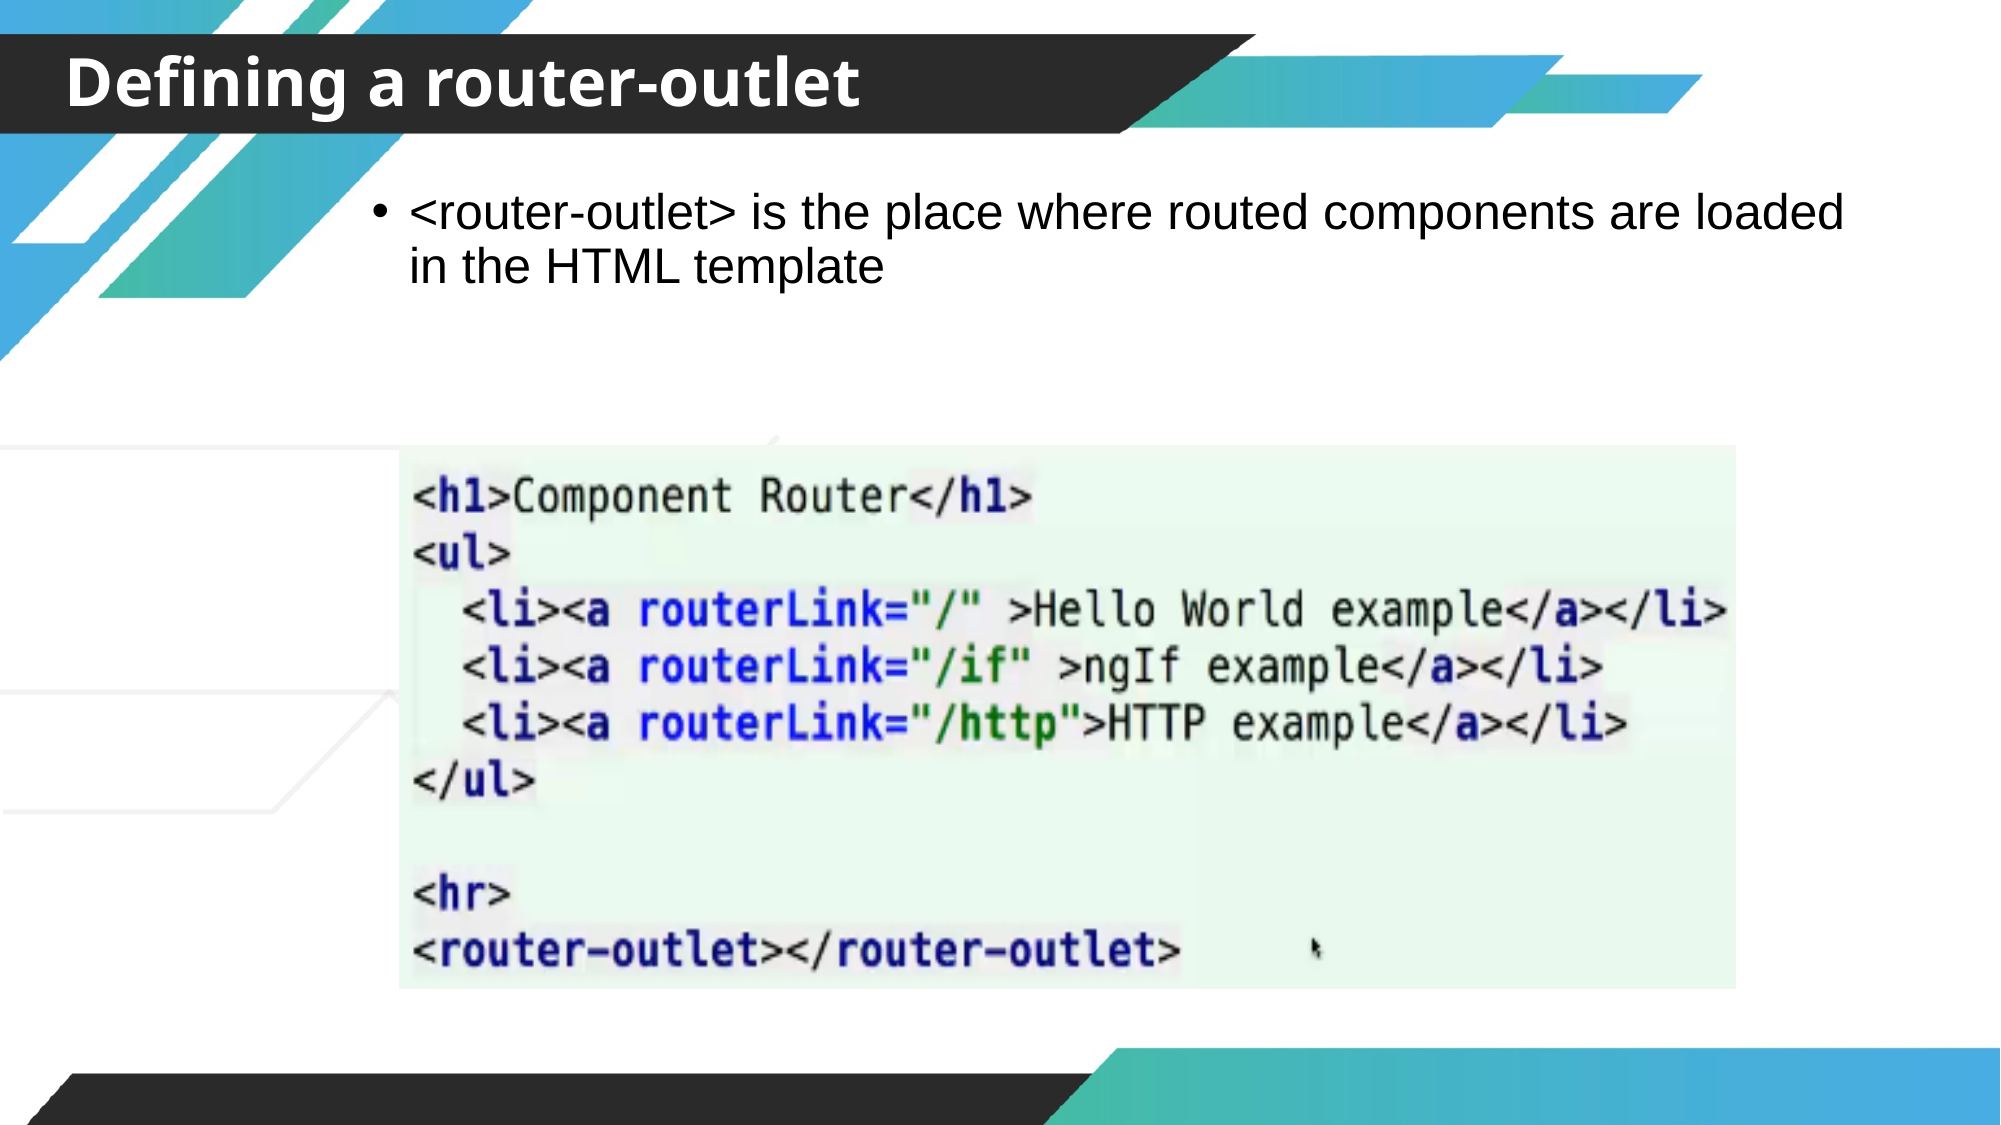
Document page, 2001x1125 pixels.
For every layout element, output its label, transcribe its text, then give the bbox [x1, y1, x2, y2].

text_box Defining a router-outlet [50, 32, 1050, 128]
picture [0, 0, 2000, 1125]
list <router-outlet> is the place where routed components are loaded in the HTML template [356, 179, 1900, 379]
